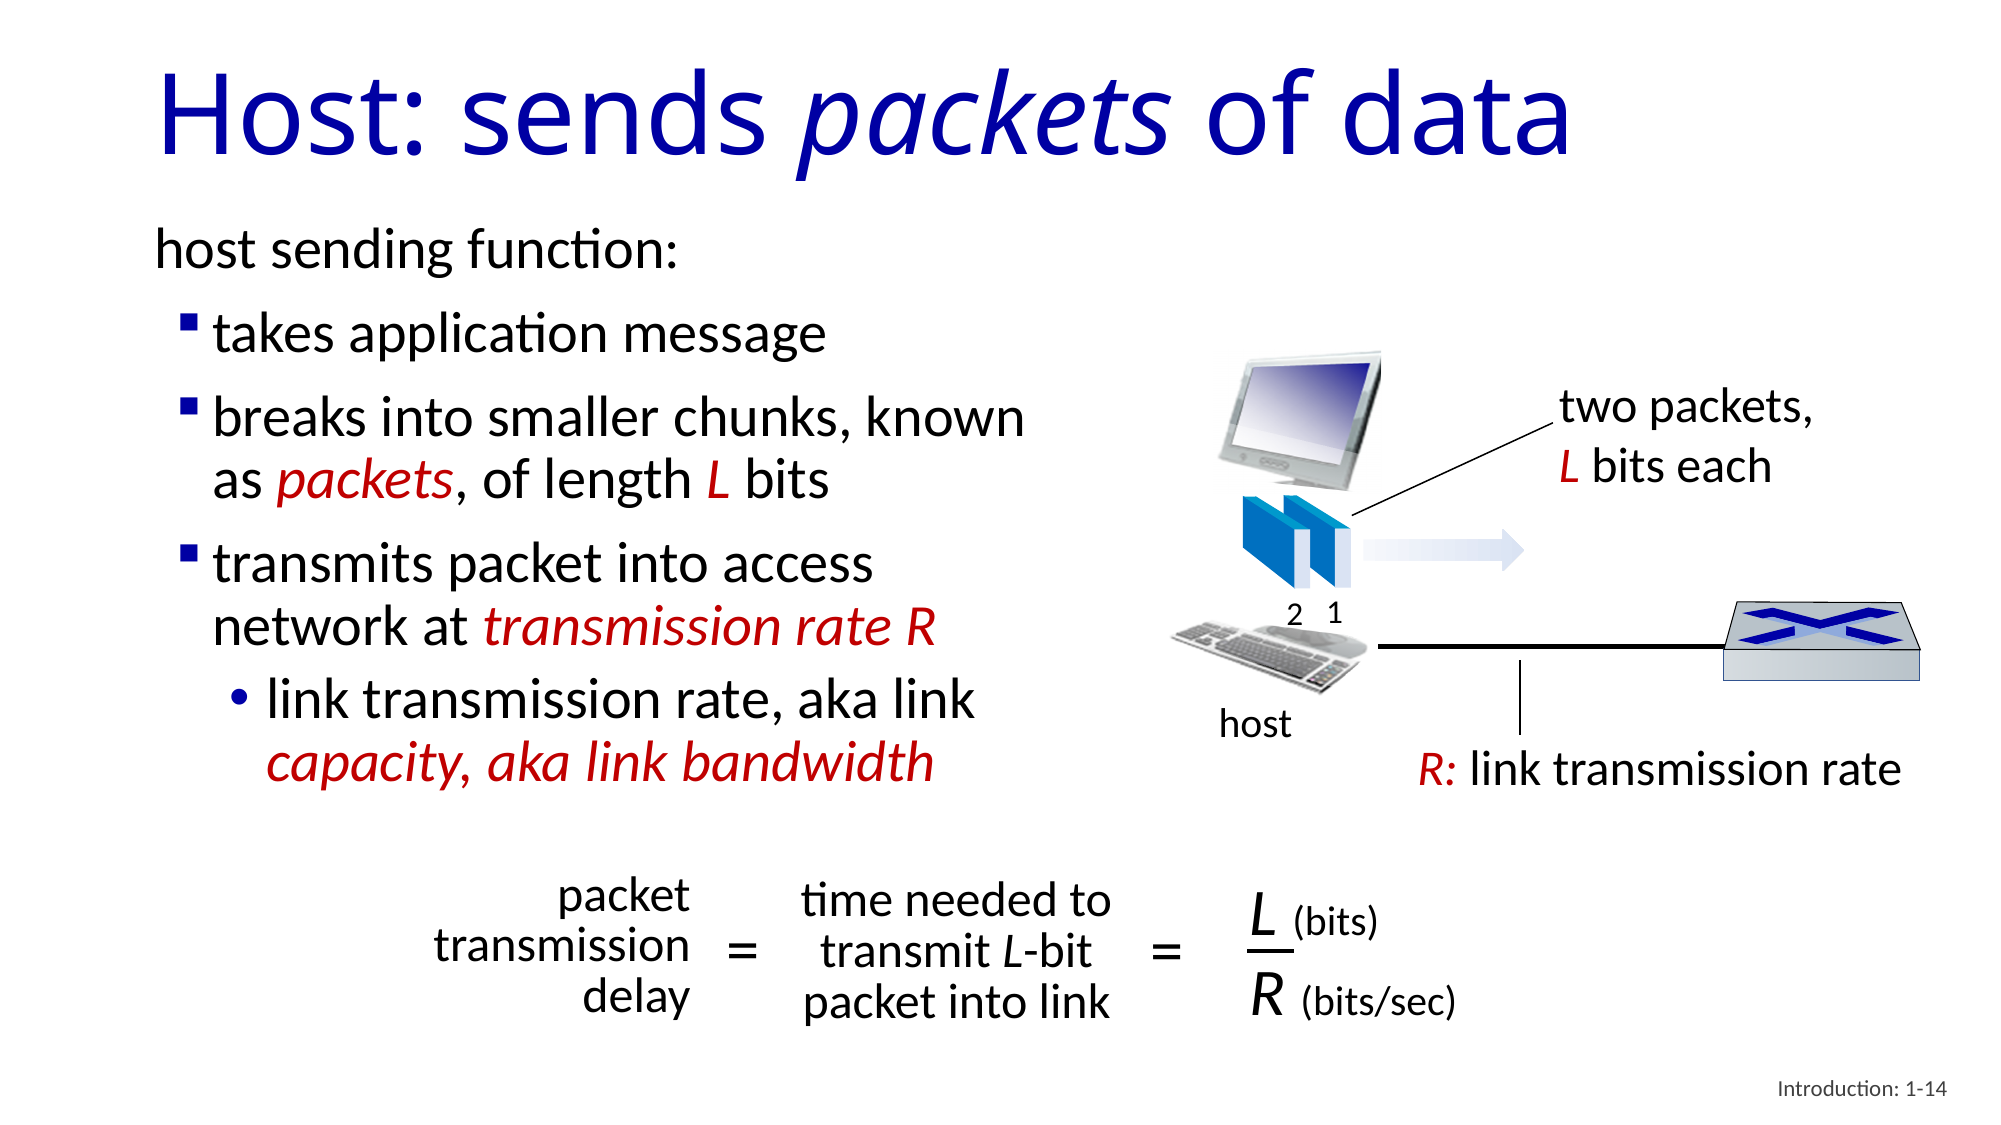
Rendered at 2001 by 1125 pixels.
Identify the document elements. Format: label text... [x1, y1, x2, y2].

text_box 1 [1319, 583, 1358, 614]
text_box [1351, 422, 1553, 516]
text_box R: link transmission rate [1402, 727, 1918, 803]
slide_number Introduction: 1-14 [1512, 1056, 1963, 1117]
text_box [1362, 526, 1526, 574]
text_box host sending function: takes application message breaks into smaller chunks, known as packets, of length L bits transmits packet into access network at transmission rate R link transmission rate, aka link capacity, aka link bandwidth [139, 211, 1042, 978]
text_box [1242, 495, 1311, 589]
text_box two packets, L bits each [1544, 365, 1841, 501]
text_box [1723, 601, 1921, 681]
text_box host [1203, 699, 1308, 754]
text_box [1187, 349, 1420, 494]
text_box 2 [1271, 588, 1319, 614]
title Host: sends packets of data [139, 44, 1865, 192]
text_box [1283, 494, 1351, 588]
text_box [416, 861, 1475, 1039]
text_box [1165, 614, 1378, 699]
